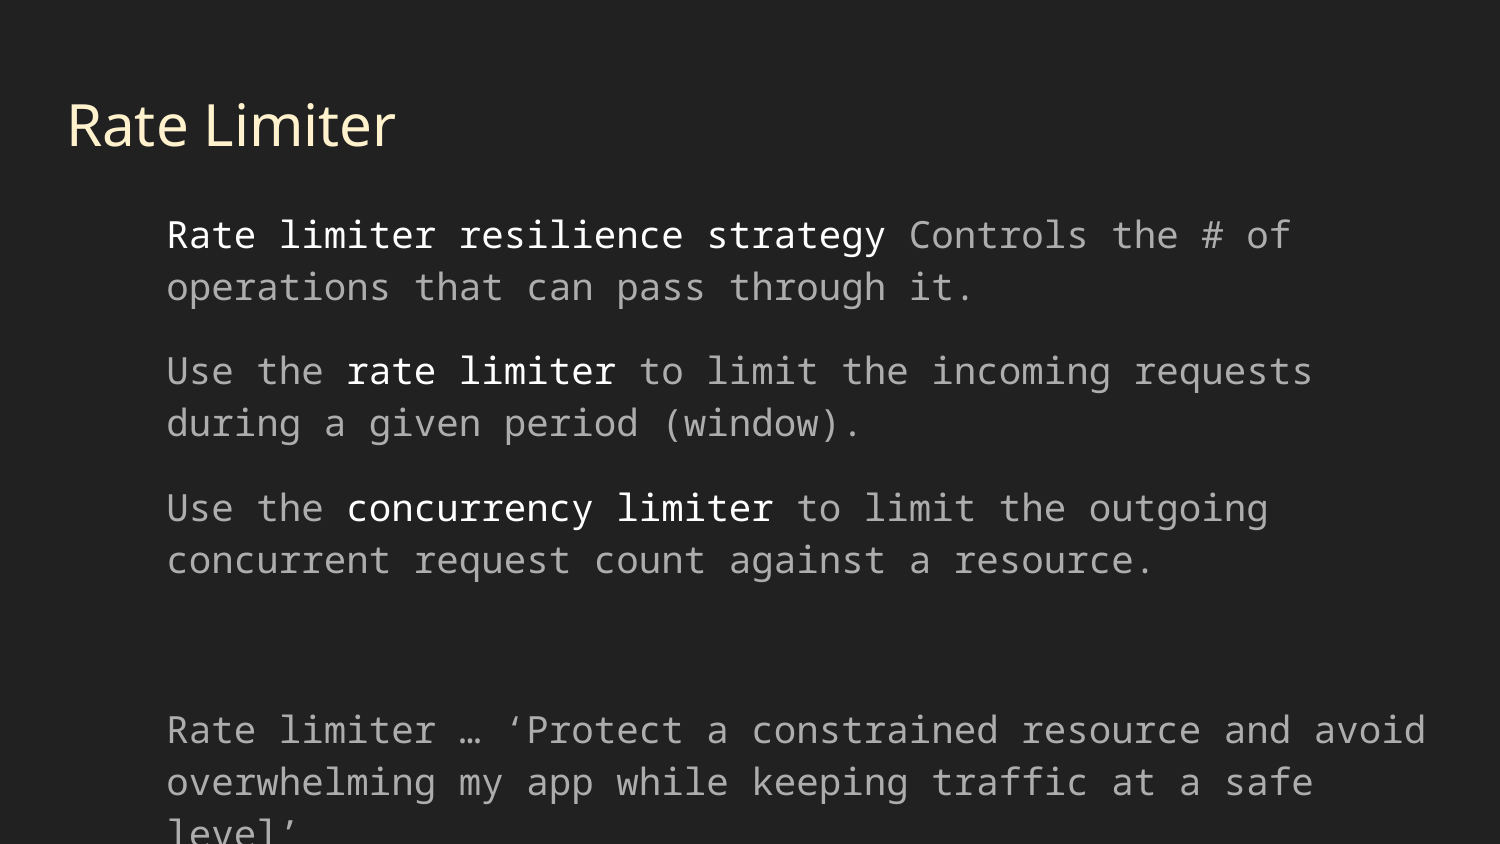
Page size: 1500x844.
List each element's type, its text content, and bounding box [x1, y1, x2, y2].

title Rate Limiter [51, 72, 1449, 167]
list Rate limiter resilience strategy Controls the # of operations that can pass through it. Use the rate limiter to limit the incoming requests during a given period (window). Use the concurrency limiter to limit the outgoing concurrent request count against a resource. Rate limiter … ‘Protect a constrained resource and avoid overwhelming my app while keeping traffic at a safe level’ [151, 189, 1449, 750]
